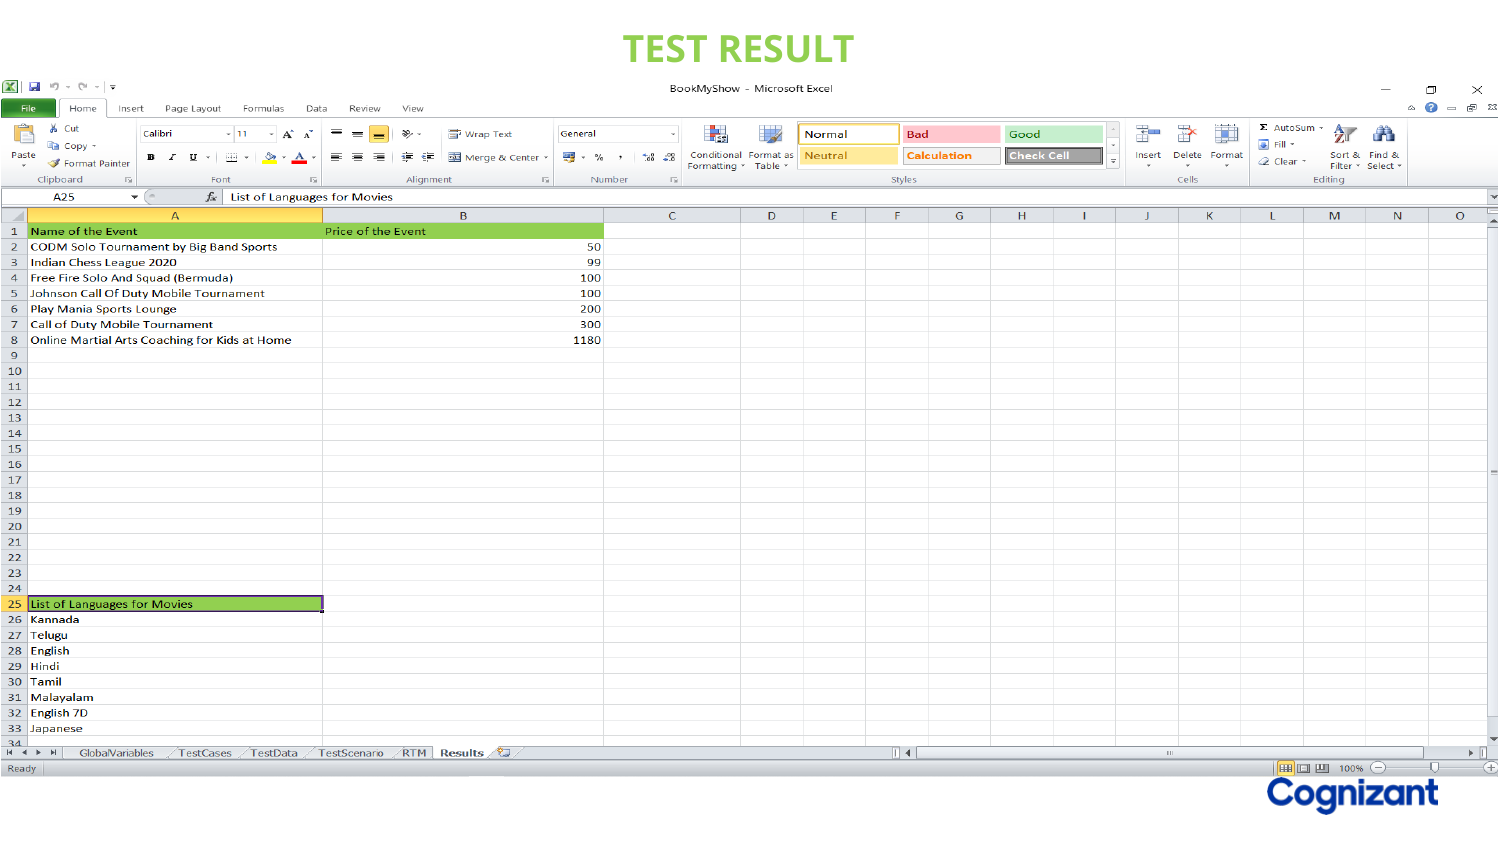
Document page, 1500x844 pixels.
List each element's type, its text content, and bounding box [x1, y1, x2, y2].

picture [1, 78, 1498, 815]
text_box TEST RESULT [622, 30, 906, 78]
